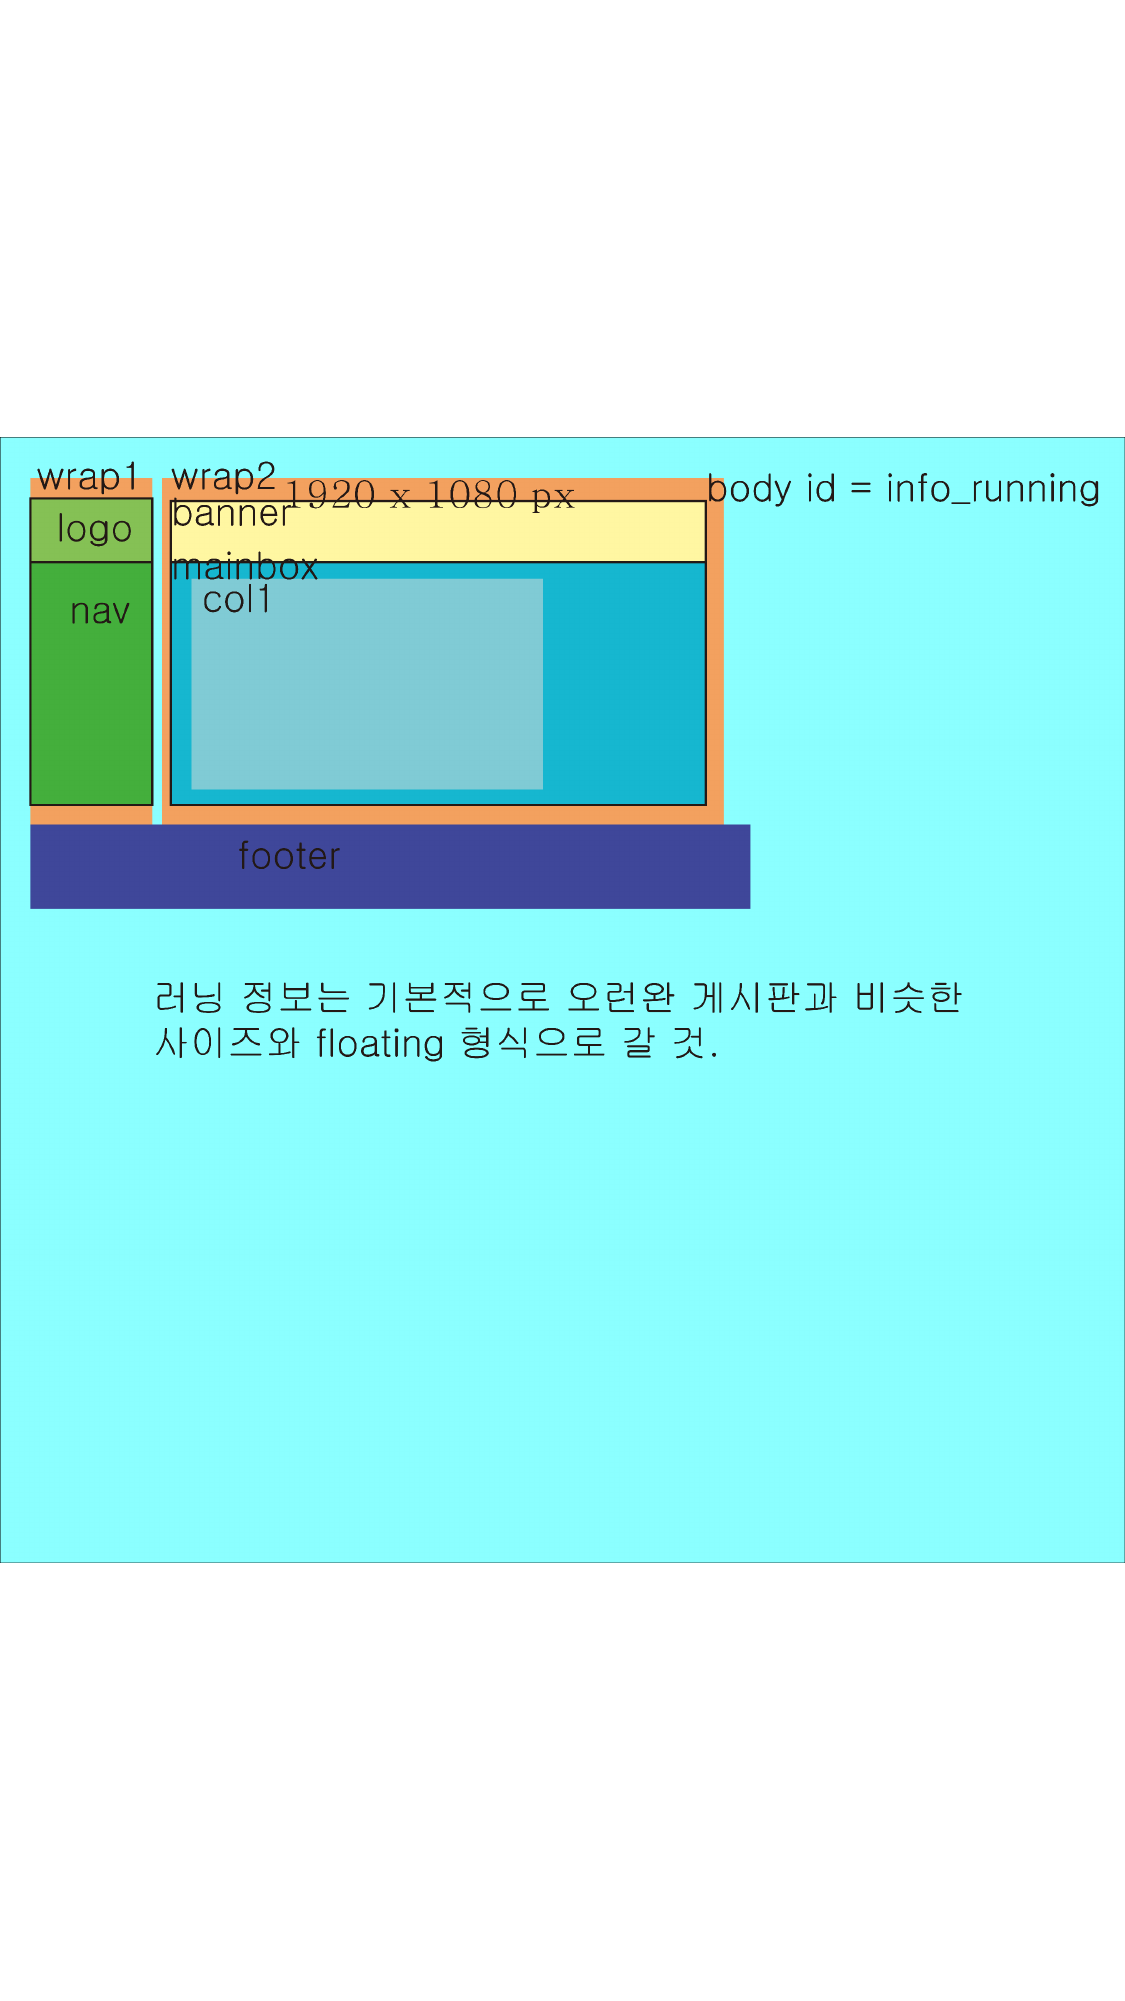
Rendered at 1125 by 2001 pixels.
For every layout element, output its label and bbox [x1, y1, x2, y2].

picture [0, 437, 1125, 1563]
